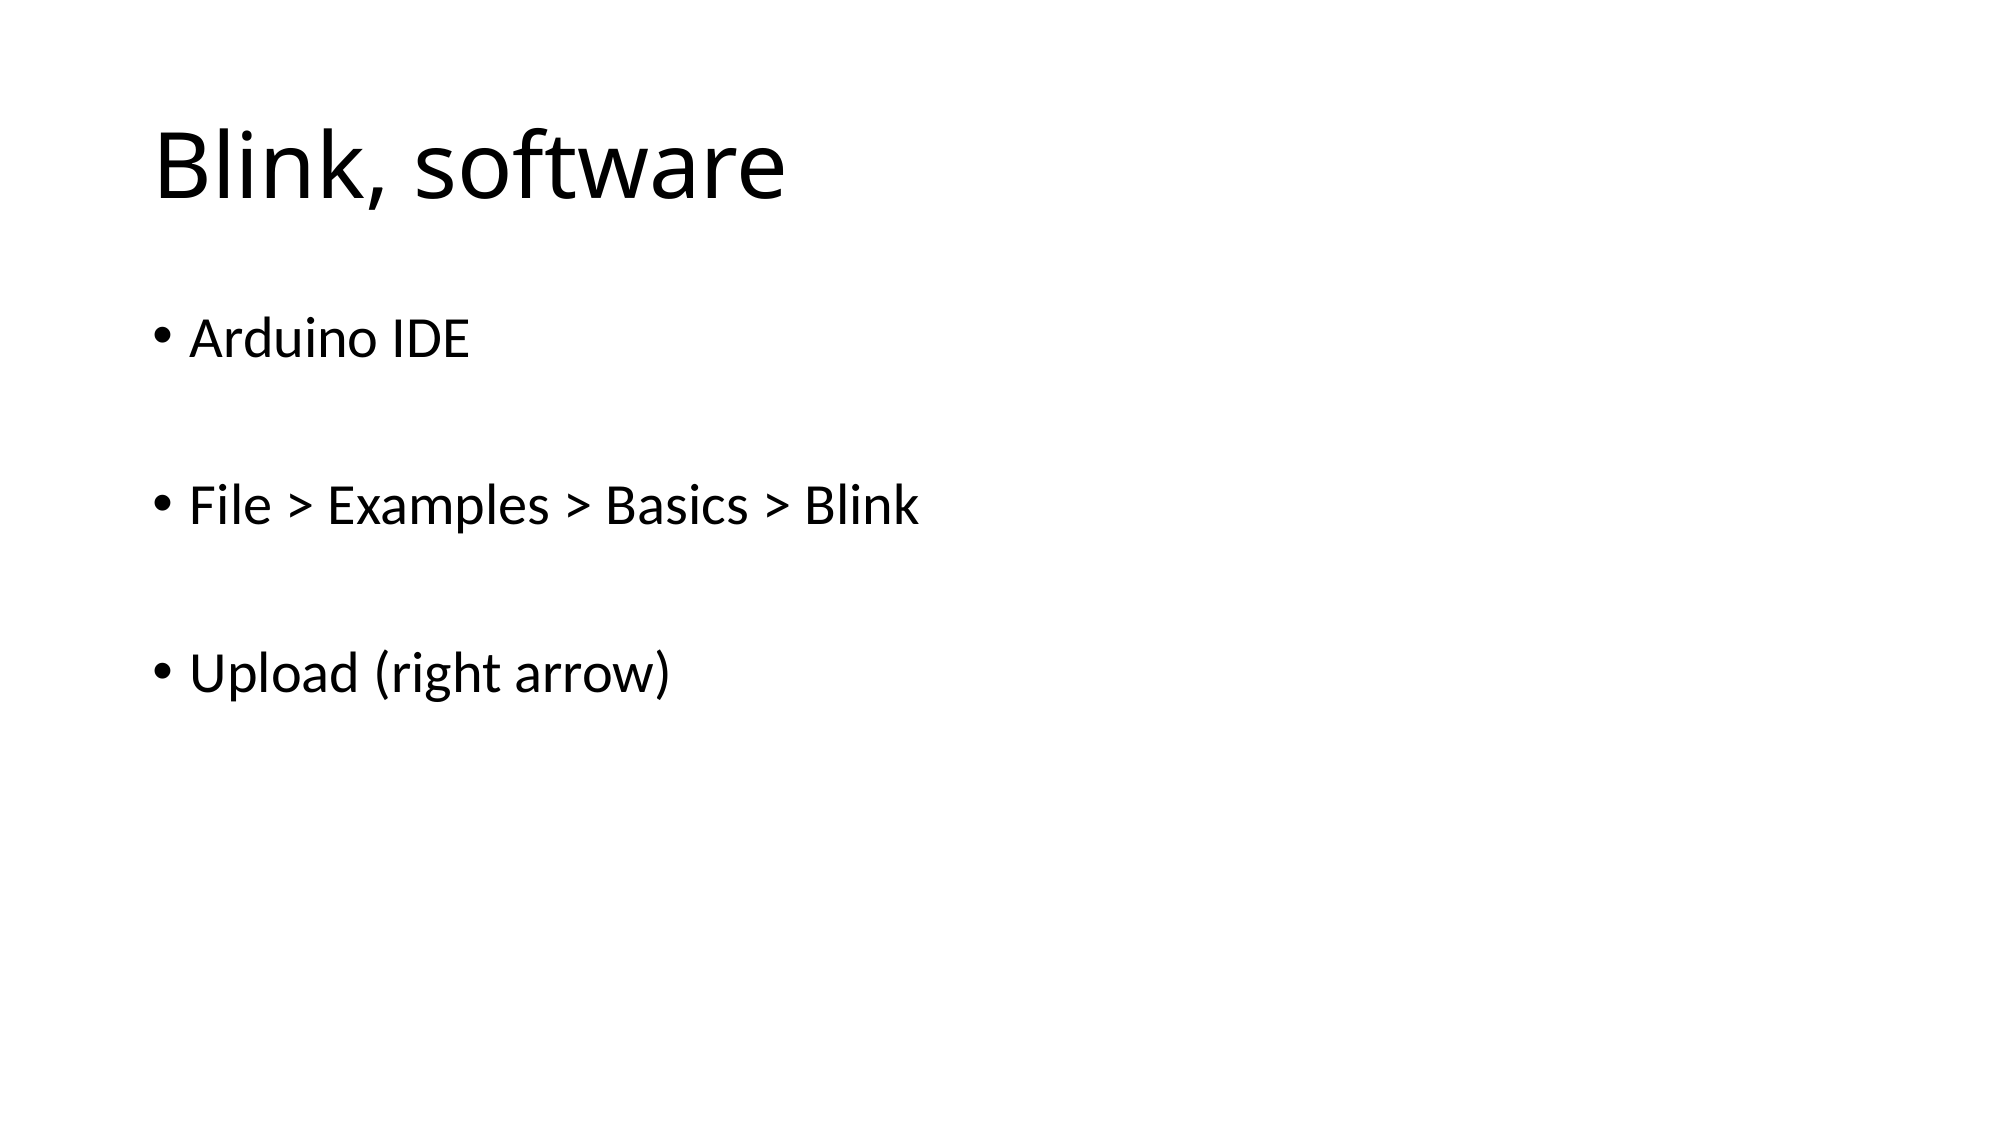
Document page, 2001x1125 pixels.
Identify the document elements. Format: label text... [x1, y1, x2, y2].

list Arduino IDE File > Examples > Basics > Blink Upload (right arrow) [137, 299, 1863, 1014]
title Blink, software [137, 59, 1863, 278]
